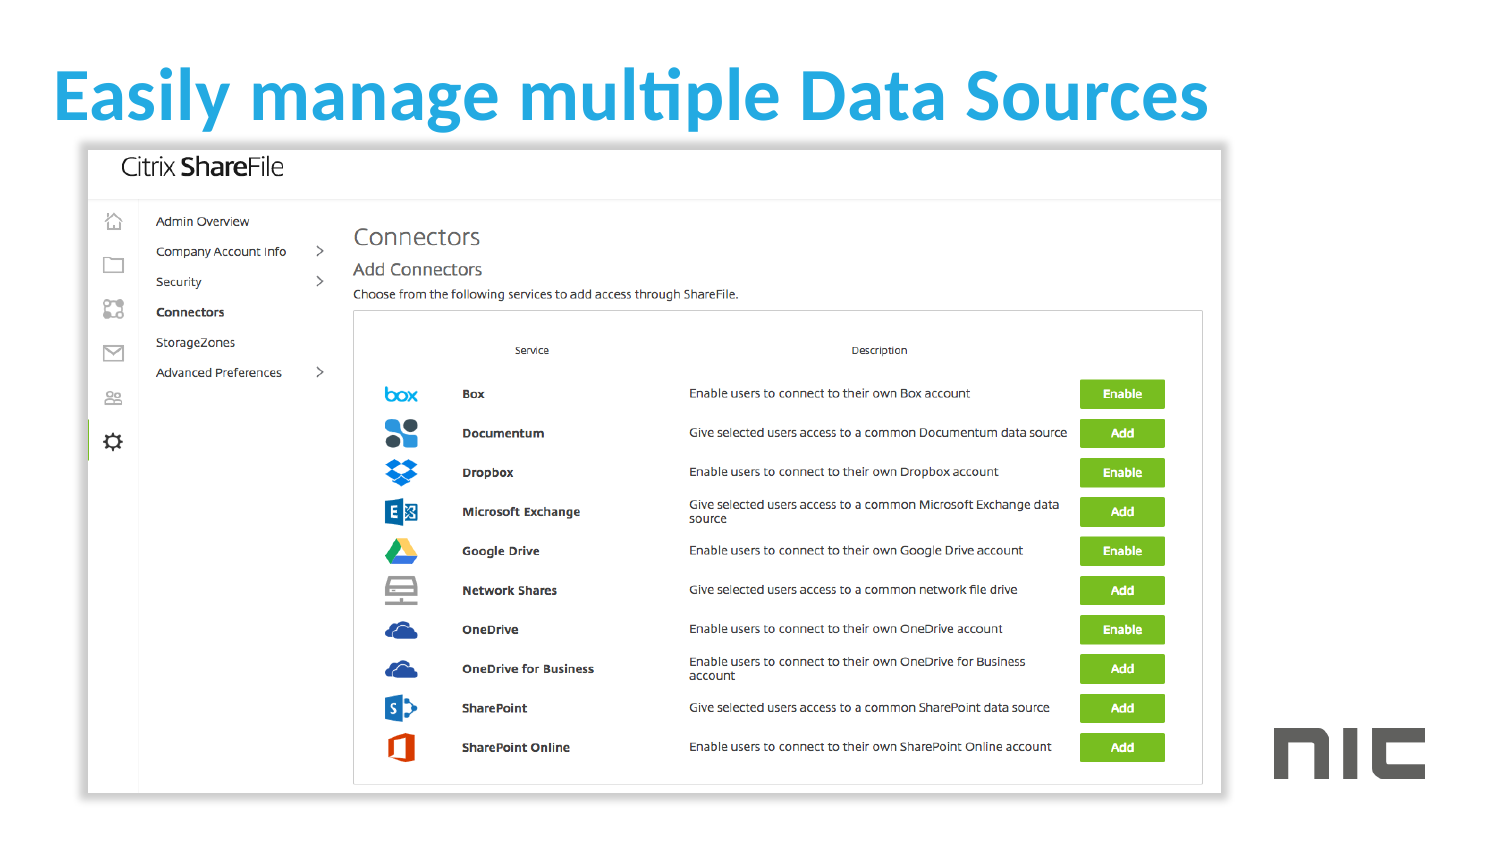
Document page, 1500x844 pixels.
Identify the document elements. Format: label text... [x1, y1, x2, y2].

text_box Easily manage multiple Data Sources [53, 20, 1500, 134]
picture [88, 149, 1221, 793]
